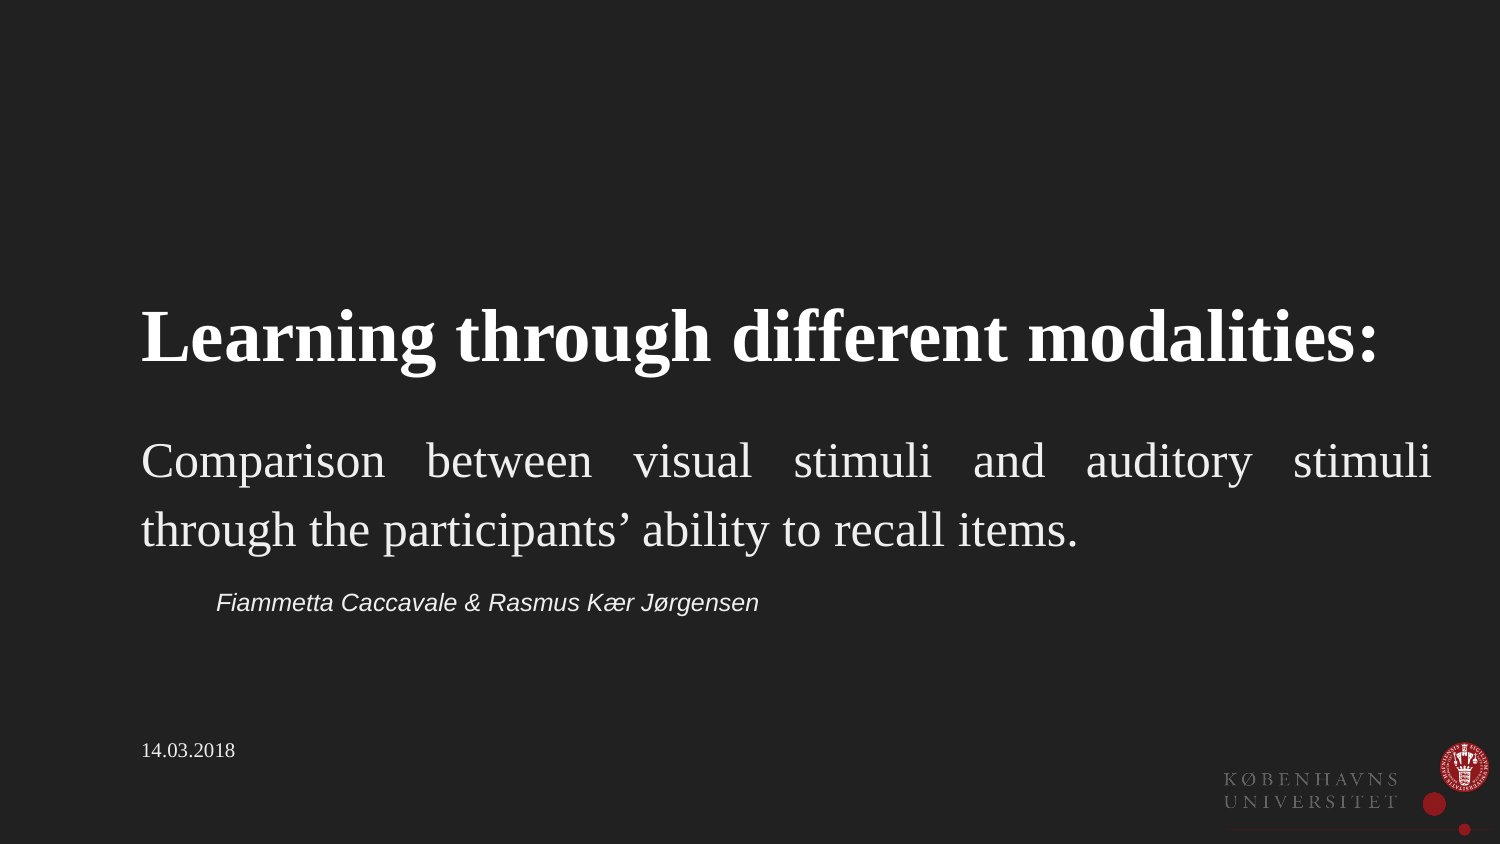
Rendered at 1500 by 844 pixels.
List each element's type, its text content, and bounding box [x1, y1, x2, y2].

subtitle Comparison between visual stimuli and auditory stimuli through the participants’ ability to recall items. Fiammetta Caccavale & Rasmus Kær Jørgensen 14.03.2018 [51, 403, 1449, 595]
title Learning through different modalities: [51, 122, 1449, 392]
picture [1215, 737, 1500, 844]
